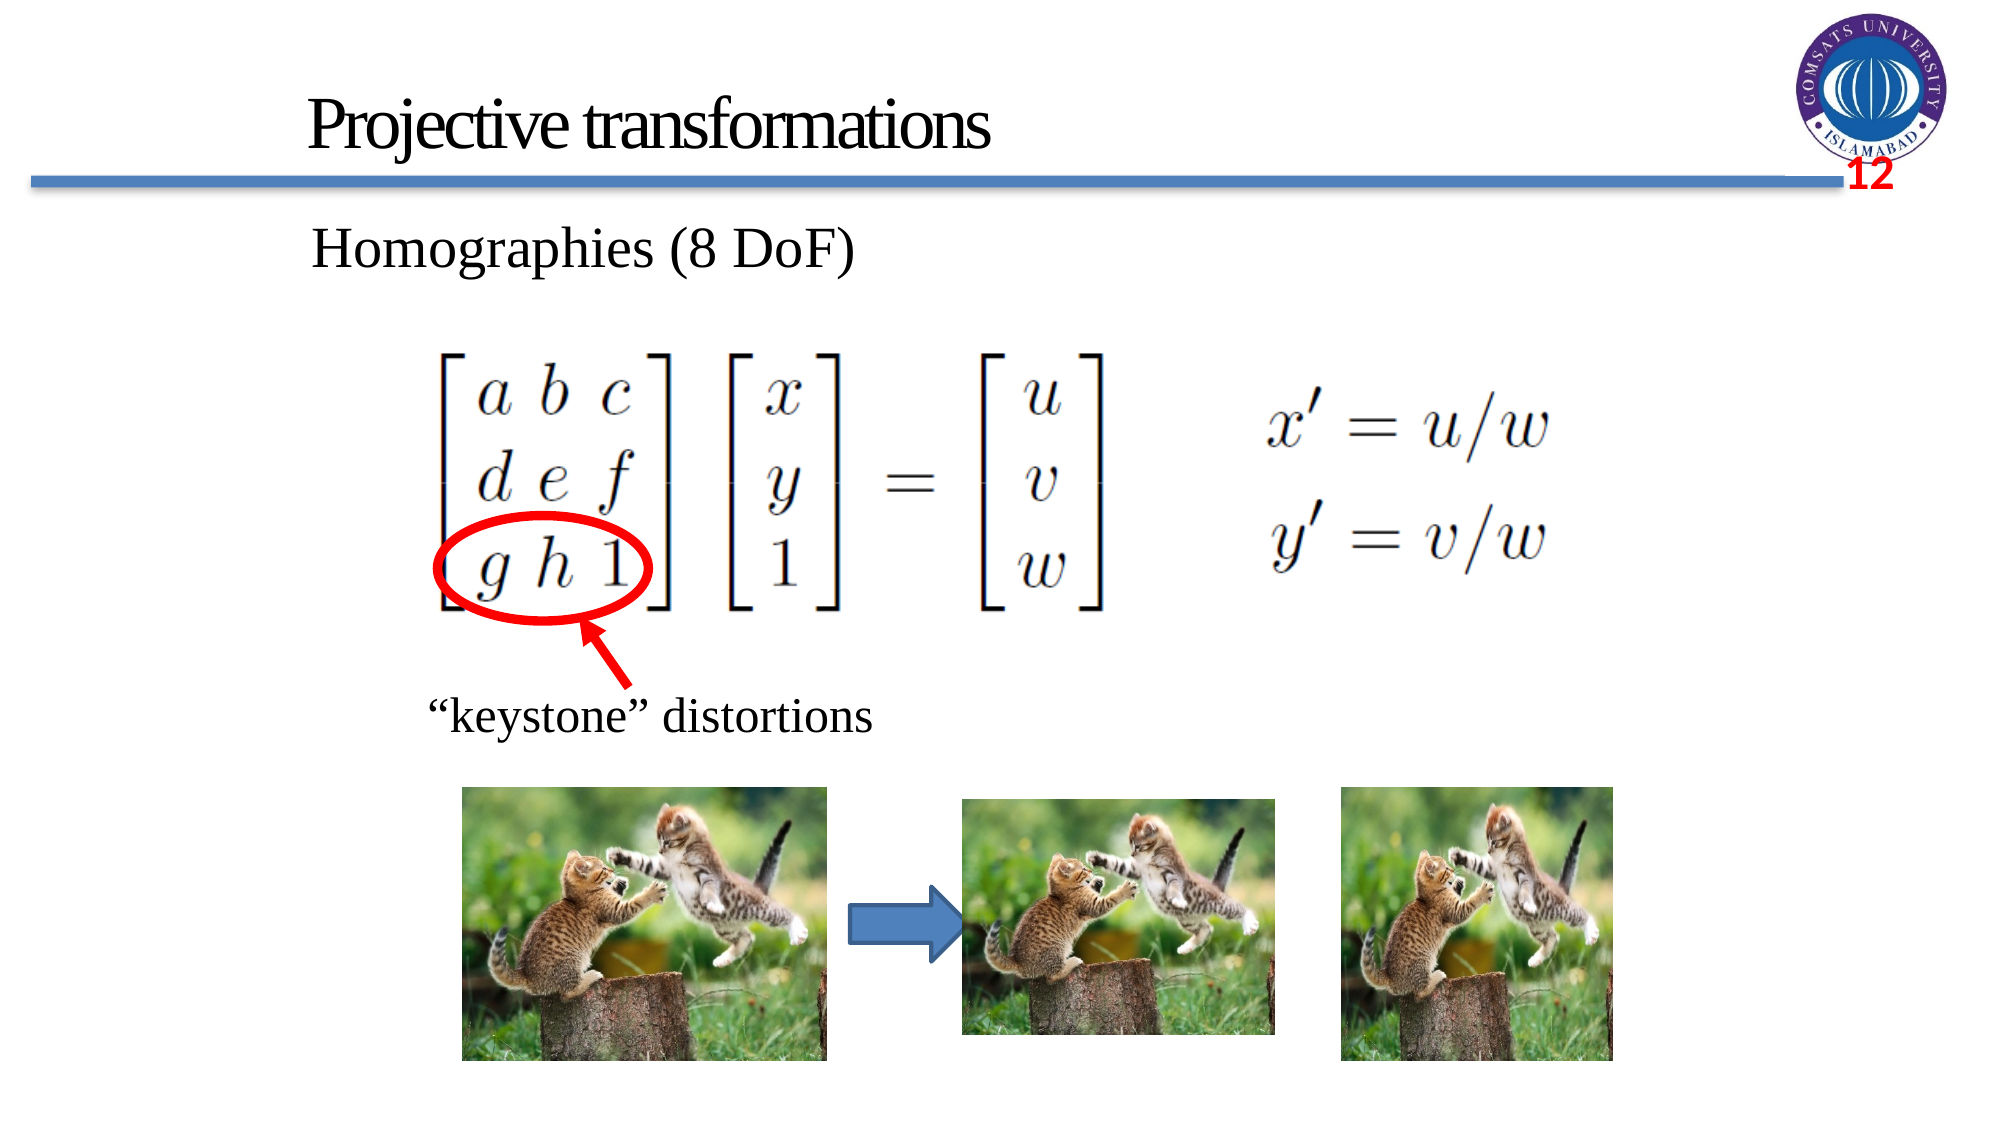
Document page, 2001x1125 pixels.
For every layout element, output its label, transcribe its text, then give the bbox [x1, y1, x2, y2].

text_box Homographies (8 DoF) [296, 201, 1322, 287]
picture [1256, 487, 1560, 590]
picture [462, 787, 828, 1061]
text_box “keystone” distortions [412, 674, 1050, 750]
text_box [578, 615, 629, 688]
picture [962, 799, 1276, 1035]
text_box [847, 884, 957, 964]
picture [437, 349, 1110, 616]
text_box Projective transformations [291, 66, 1654, 172]
picture [1785, 1, 1957, 176]
picture [1340, 787, 1613, 1061]
picture [1249, 374, 1560, 468]
